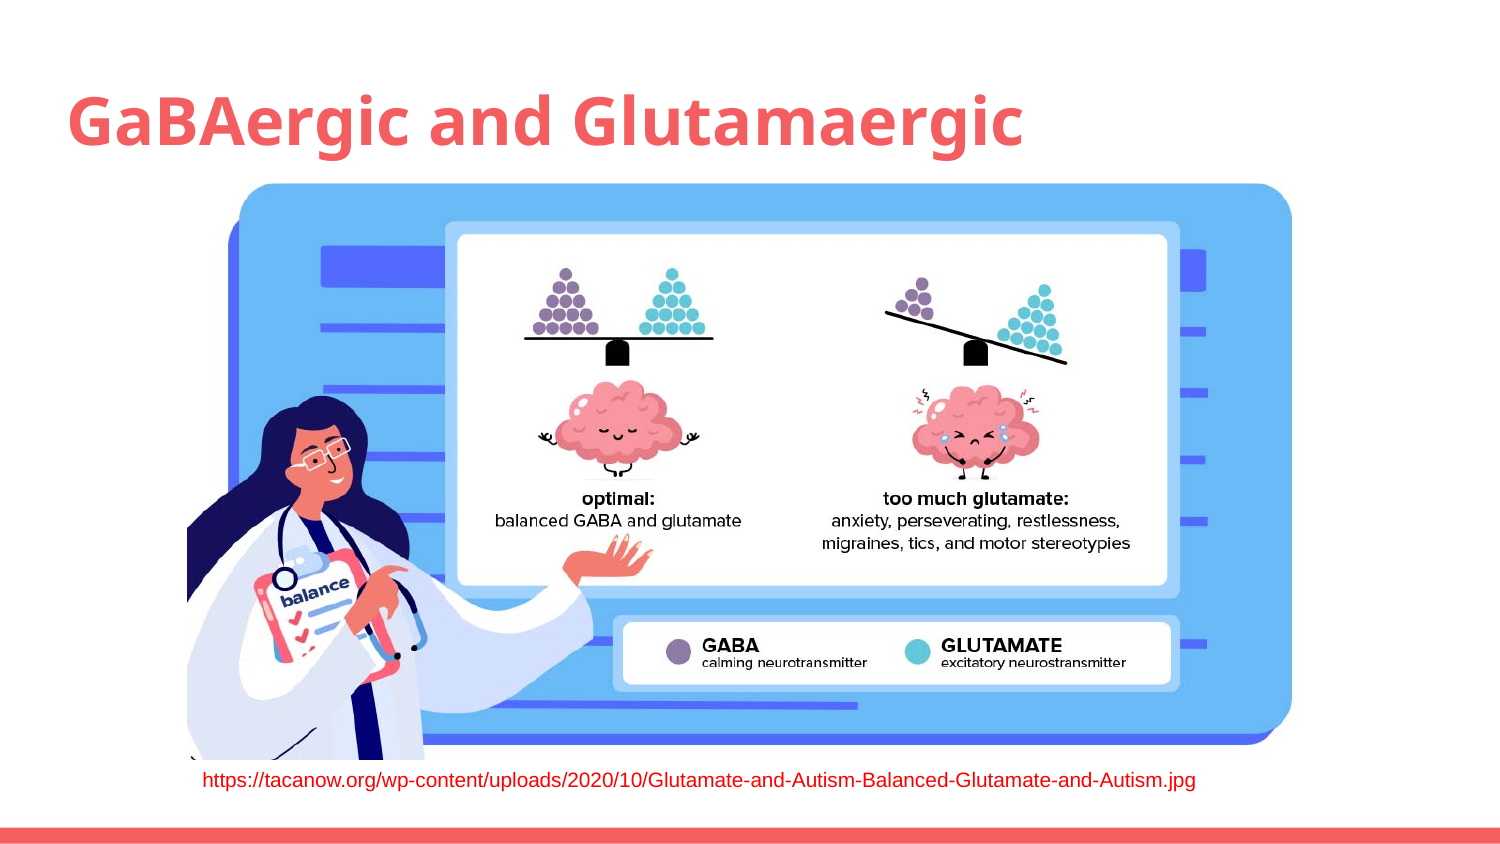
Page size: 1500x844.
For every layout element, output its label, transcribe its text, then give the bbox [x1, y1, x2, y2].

title GaBAergic and Glutamaergic [51, 64, 1449, 223]
text_box https://tacanow.org/wp-content/uploads/2020/10/Glutamate-and-Autism-Balanced-Glutamate-and-Autism.jpg [187, 766, 1313, 800]
picture [187, 168, 1313, 760]
